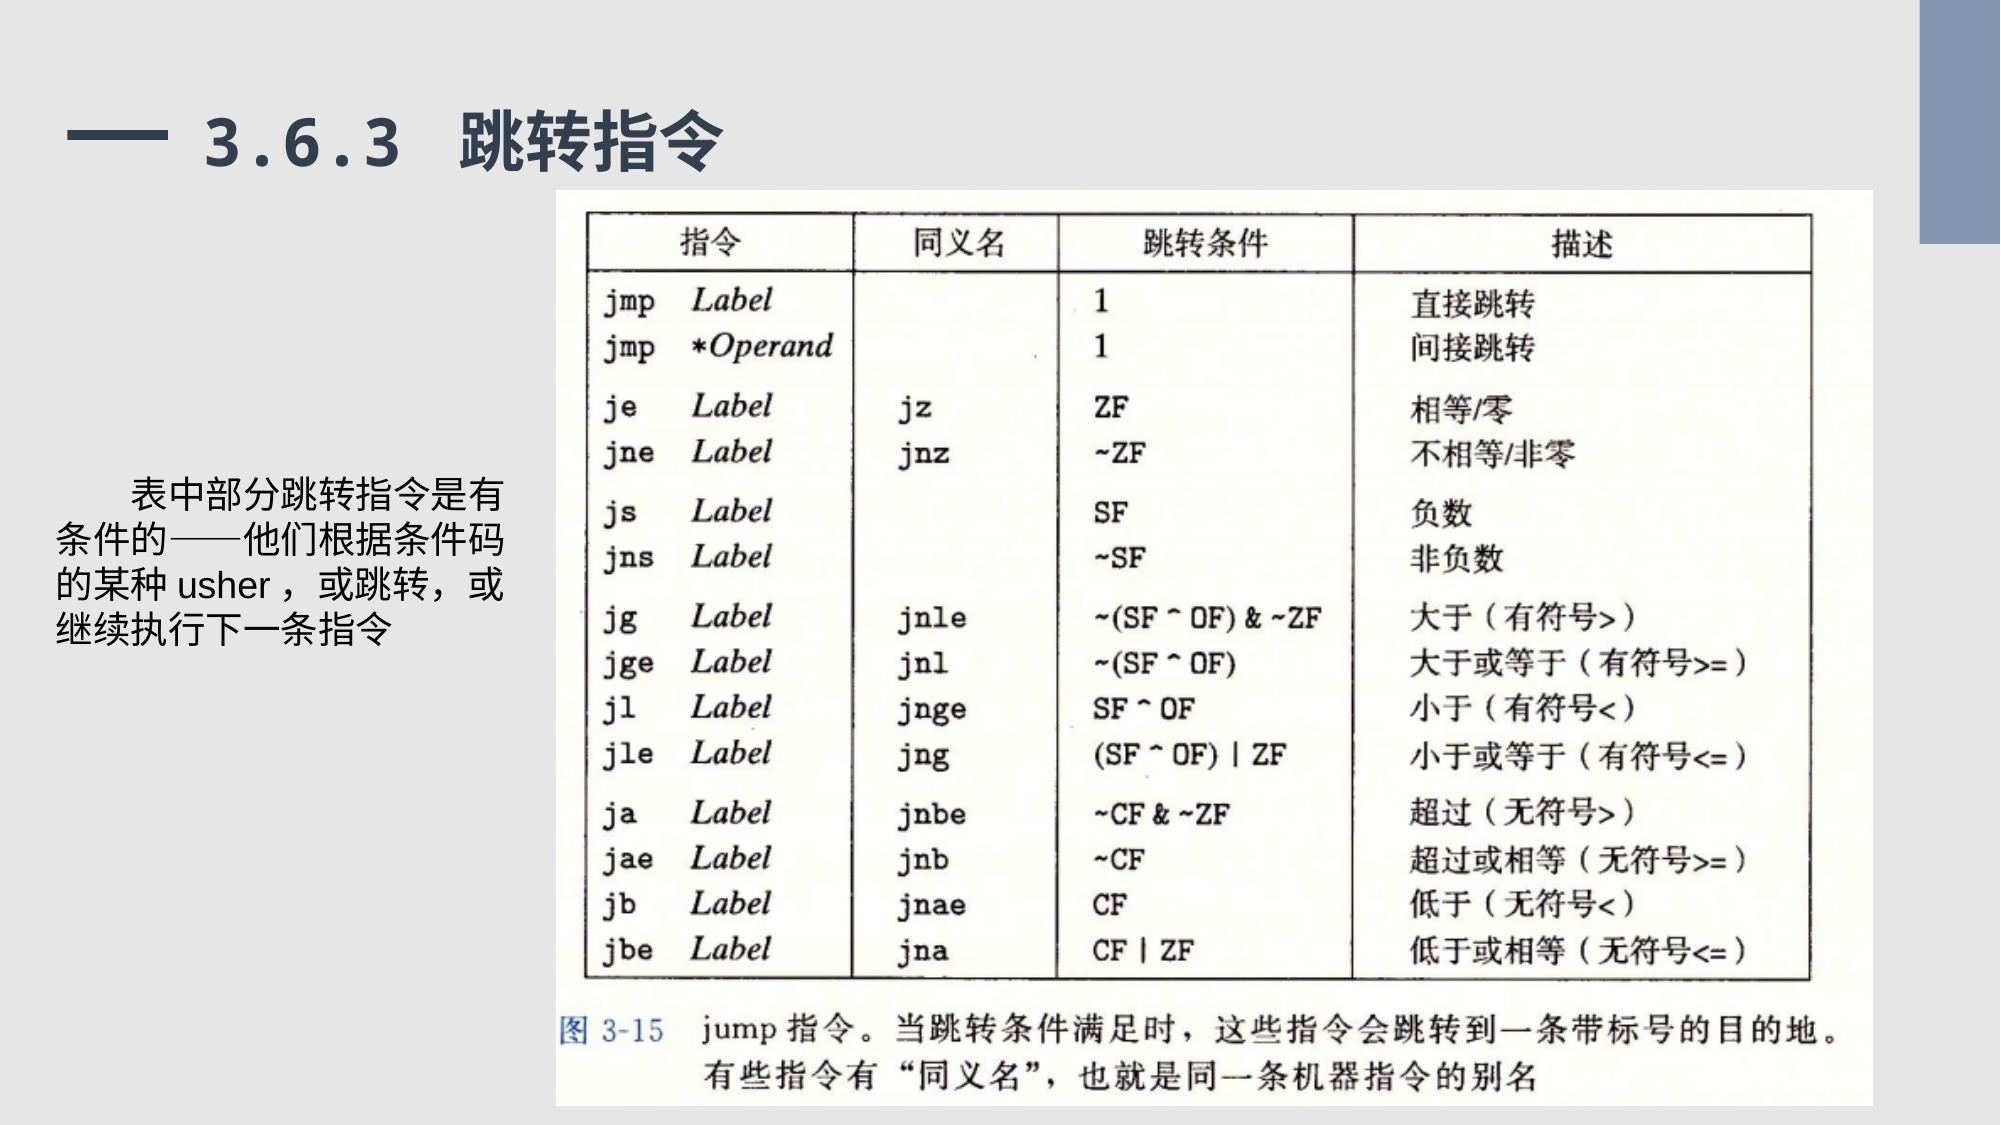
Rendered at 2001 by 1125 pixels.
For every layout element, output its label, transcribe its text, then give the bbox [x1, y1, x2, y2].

picture [556, 190, 1873, 1106]
title 3.6.3 跳转指令 [187, 99, 1823, 191]
text_box 表中部分跳转指令是有条件的——他们根据条件码的某种usher，或跳转，或继续执行下一条指令 [40, 464, 538, 659]
